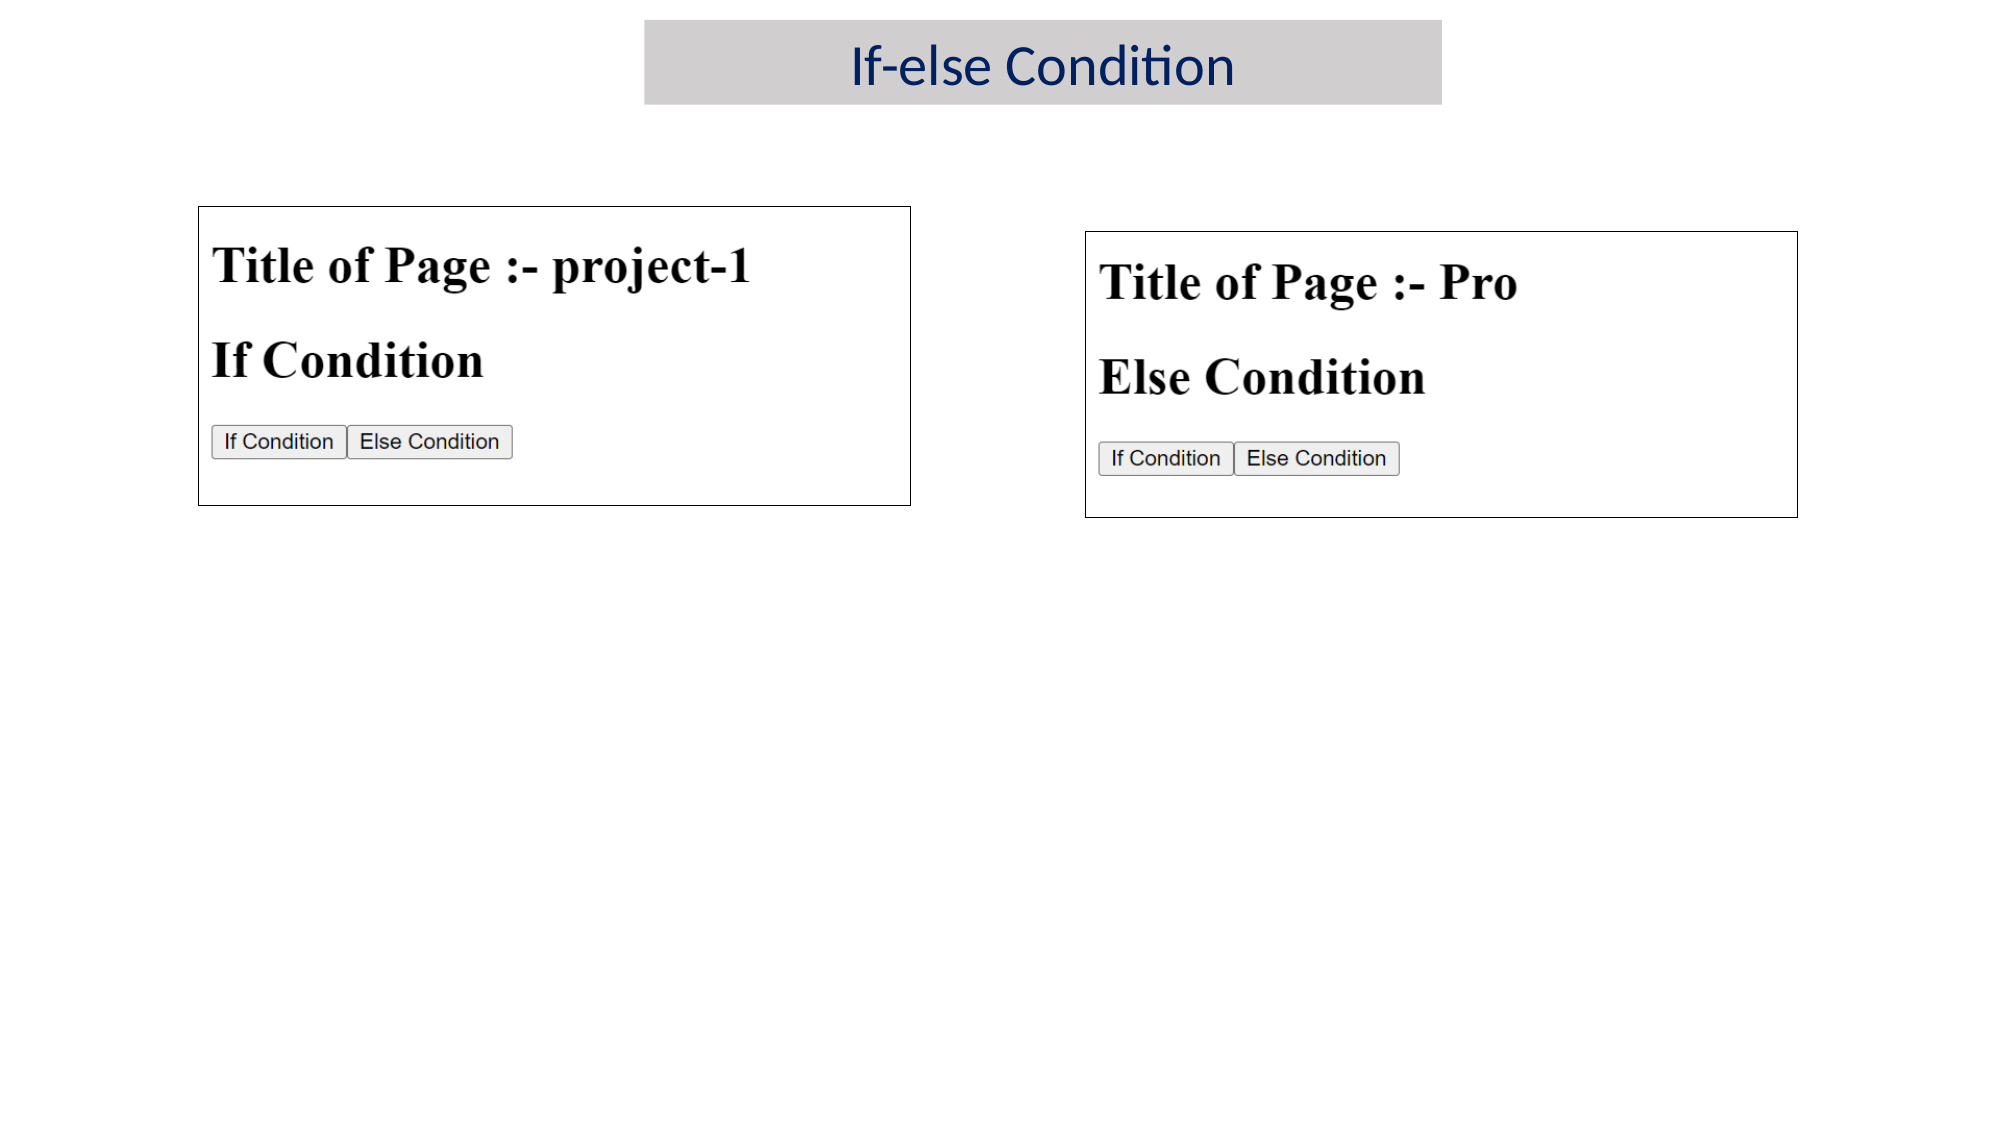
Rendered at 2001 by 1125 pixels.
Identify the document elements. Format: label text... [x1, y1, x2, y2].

text_box If-else Condition [644, 19, 1442, 105]
picture [1085, 231, 1798, 518]
picture [198, 206, 911, 506]
